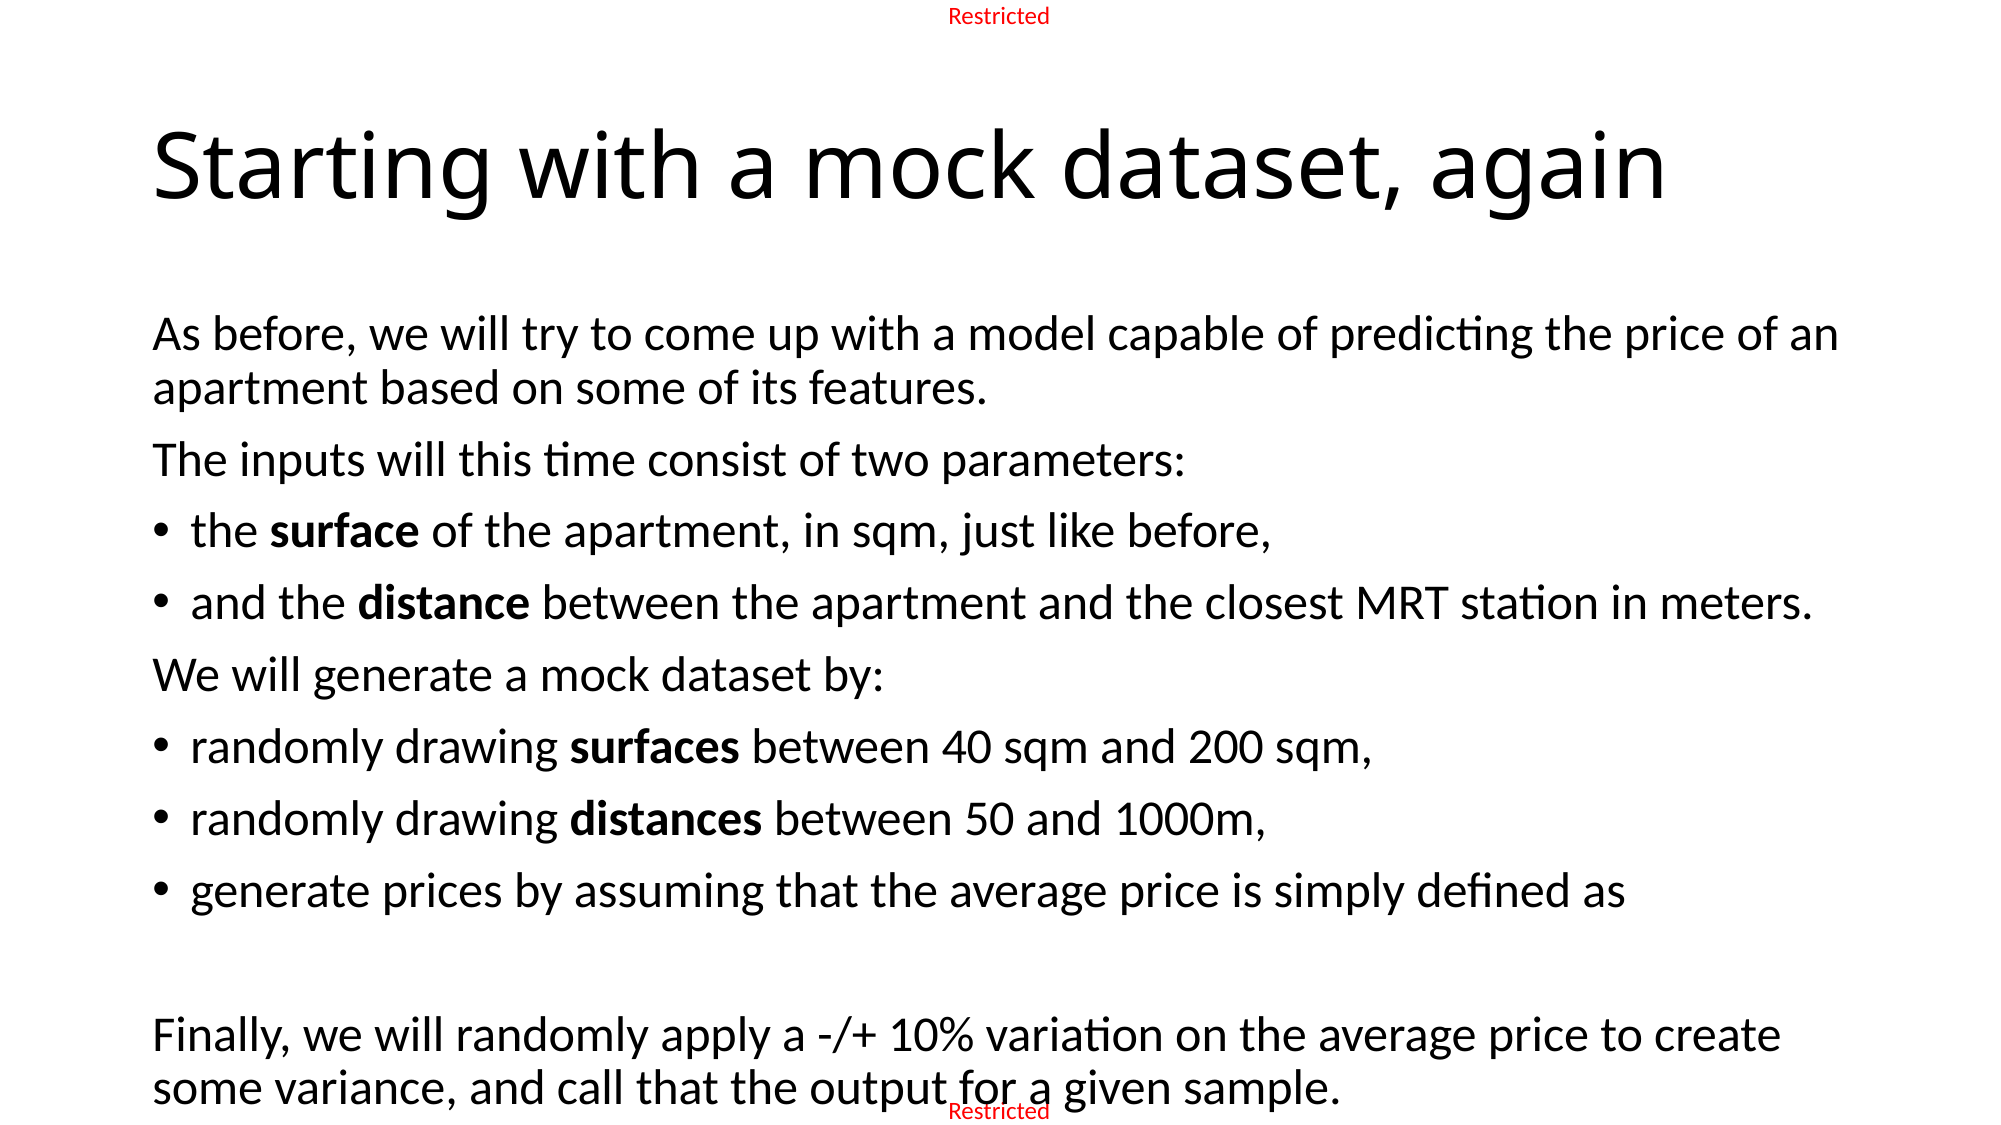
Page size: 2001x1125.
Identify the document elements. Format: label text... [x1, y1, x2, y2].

title Starting with a mock dataset, again [137, 59, 1863, 278]
